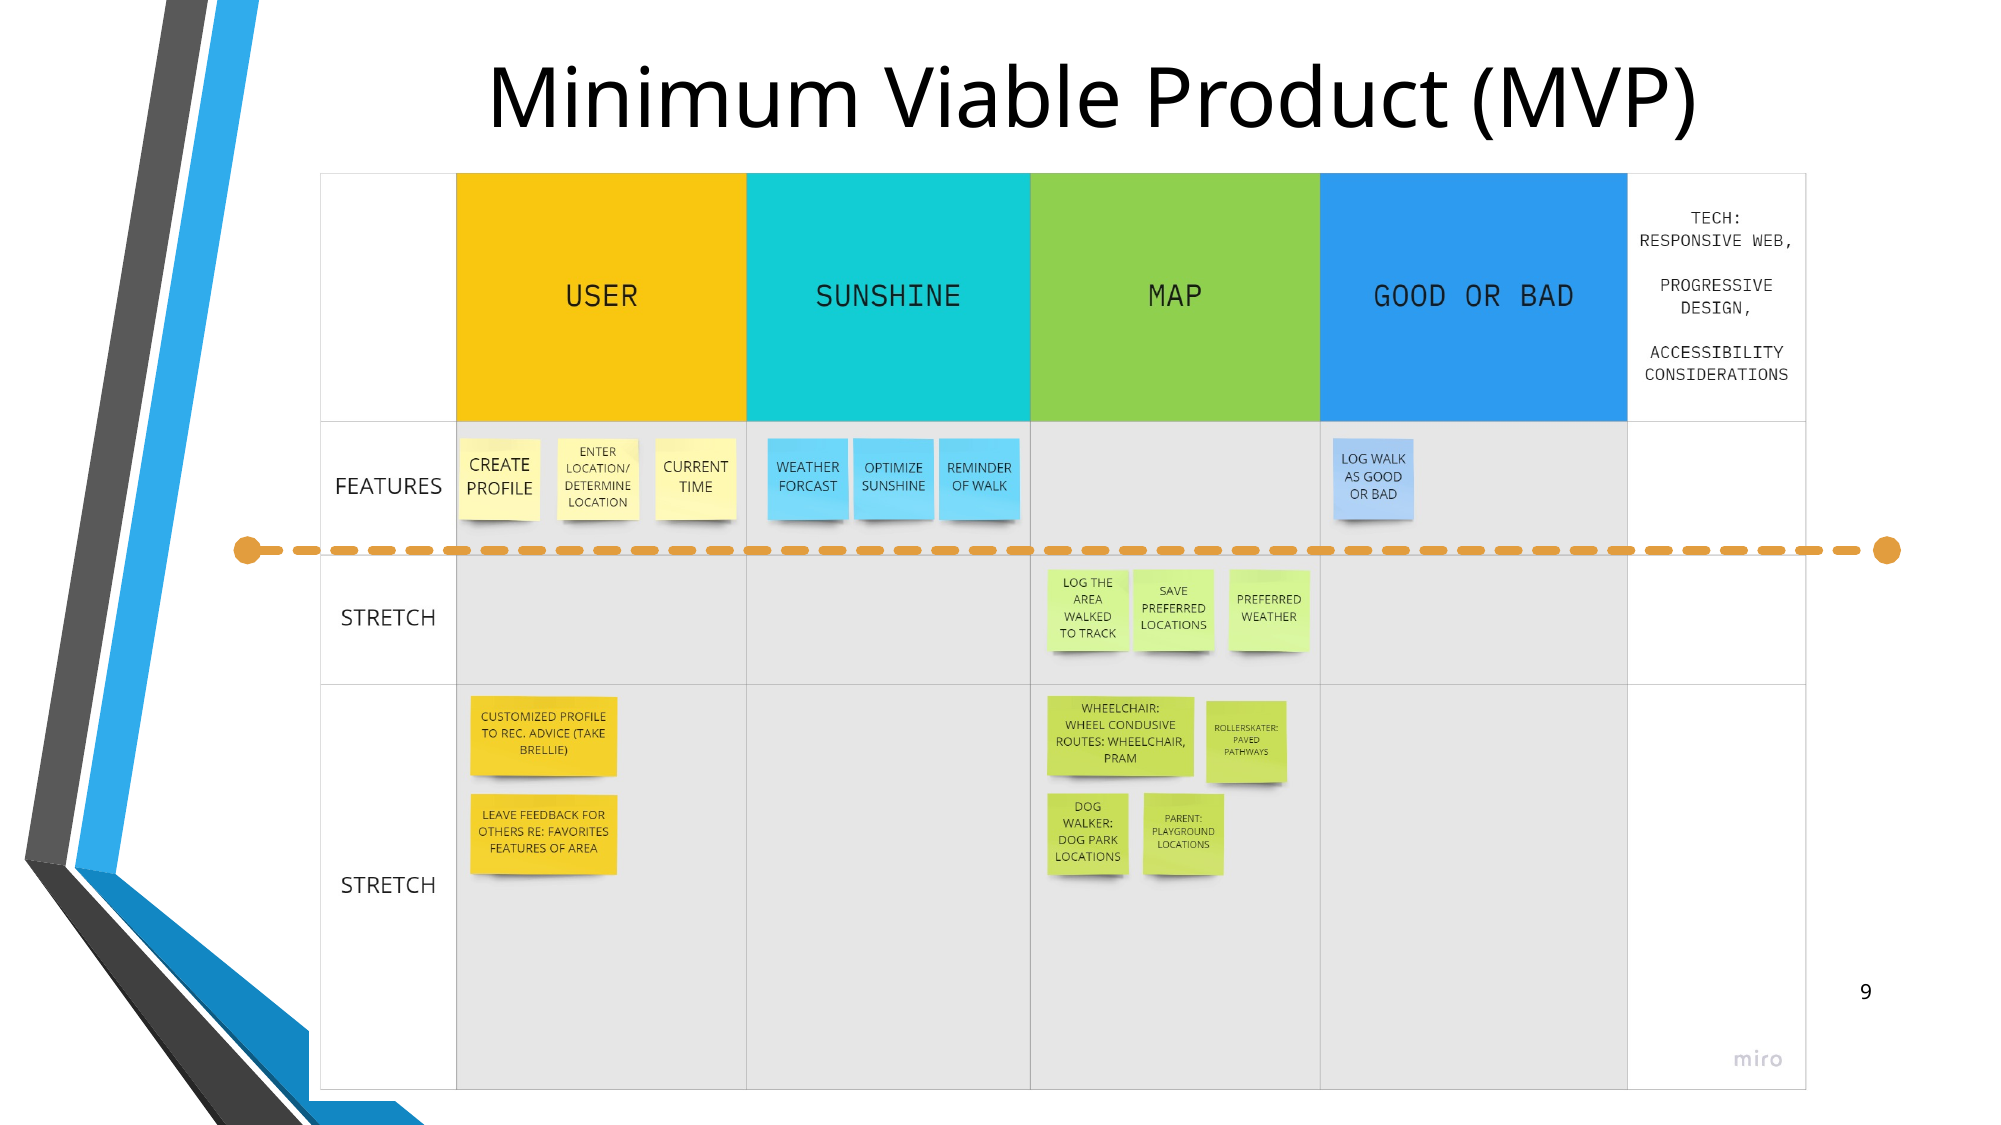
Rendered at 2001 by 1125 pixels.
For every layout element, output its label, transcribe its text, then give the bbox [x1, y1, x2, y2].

slide_number 9 [1818, 962, 1887, 1023]
picture [308, 551, 1818, 1101]
picture [308, 162, 1818, 550]
title Minimum Viable Product (MVP) [270, 25, 1914, 163]
